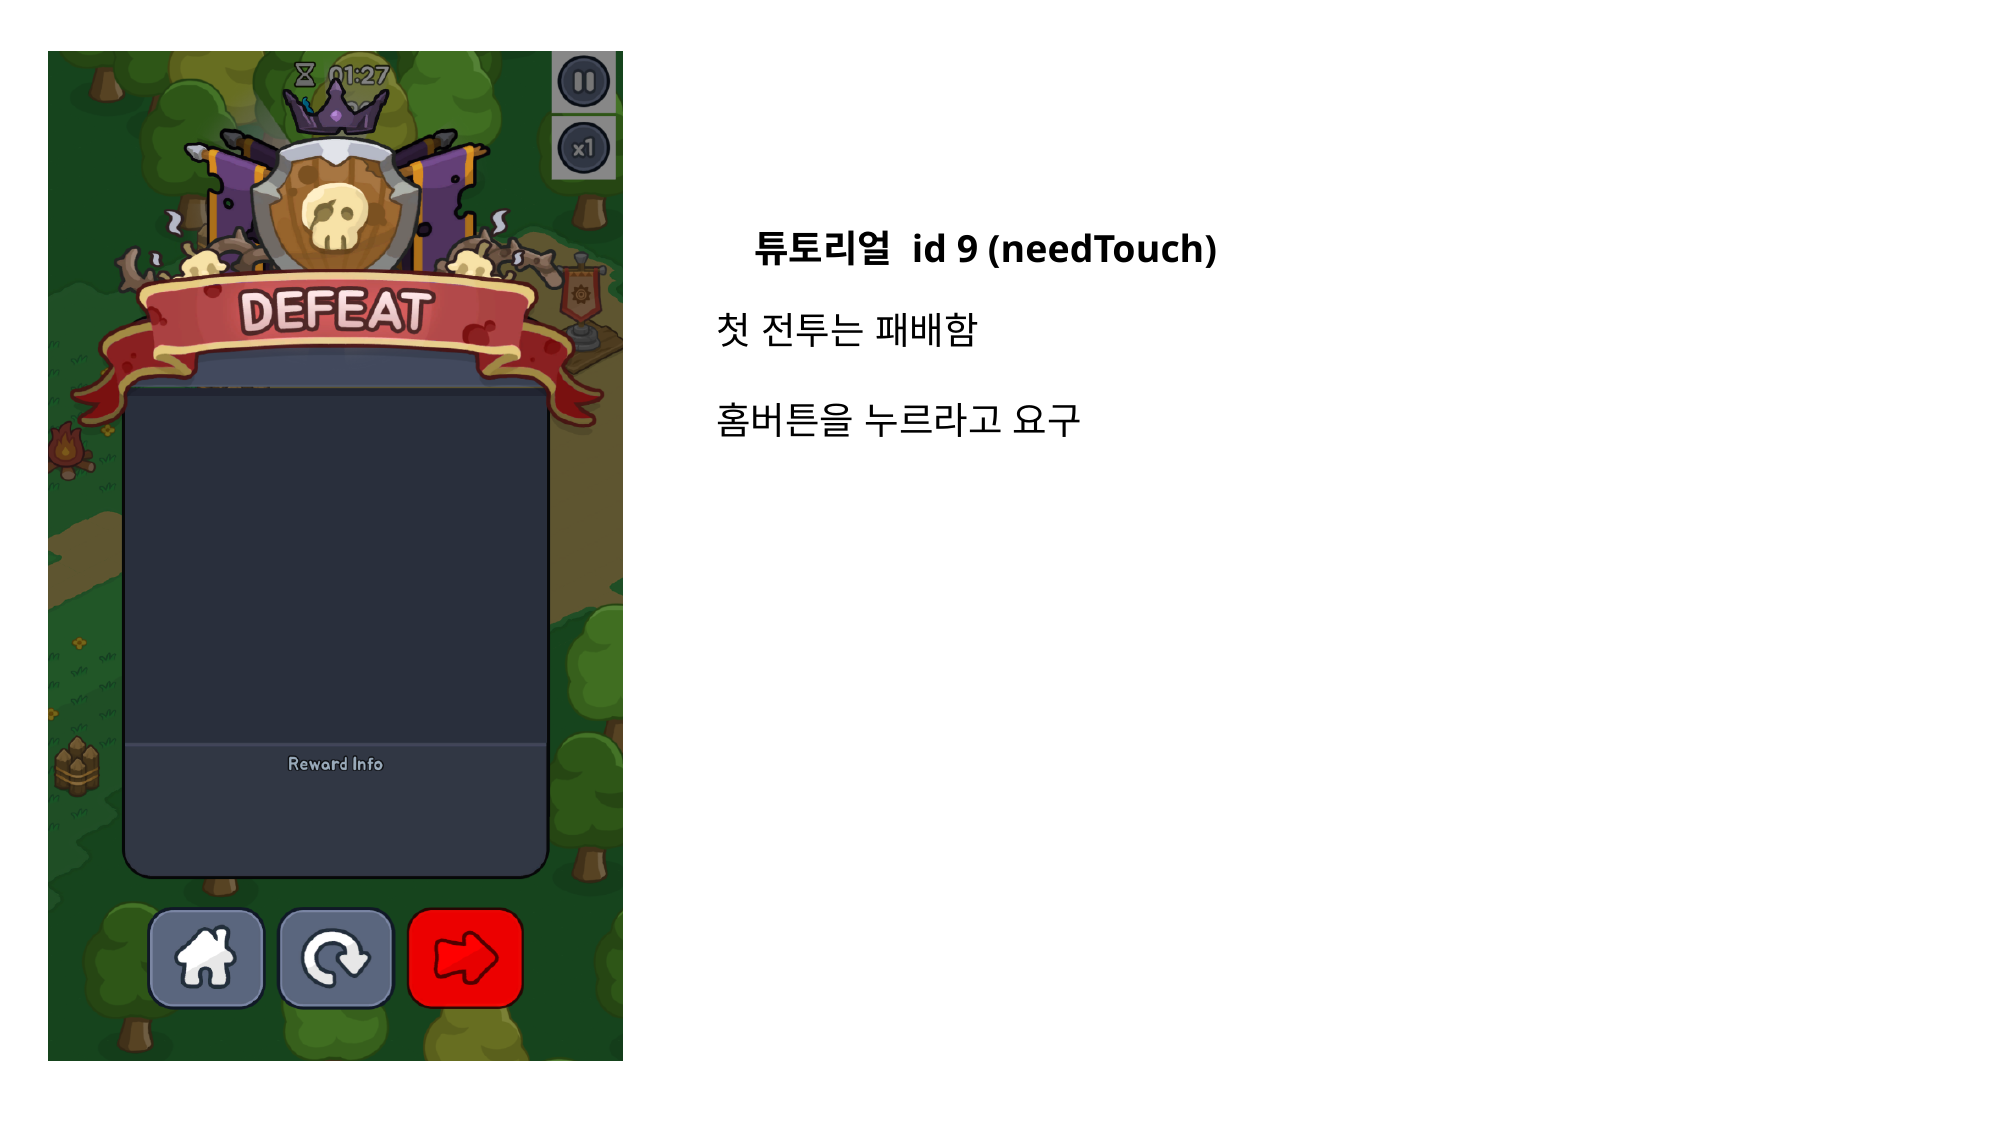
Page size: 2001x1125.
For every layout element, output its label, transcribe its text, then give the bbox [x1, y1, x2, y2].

text_box 첫 전투는 패배함 홈버튼을 누르라고 요구 [701, 299, 1271, 450]
picture [48, 51, 623, 1061]
text_box 튜토리얼 id 9 (needTouch) [739, 217, 1233, 278]
